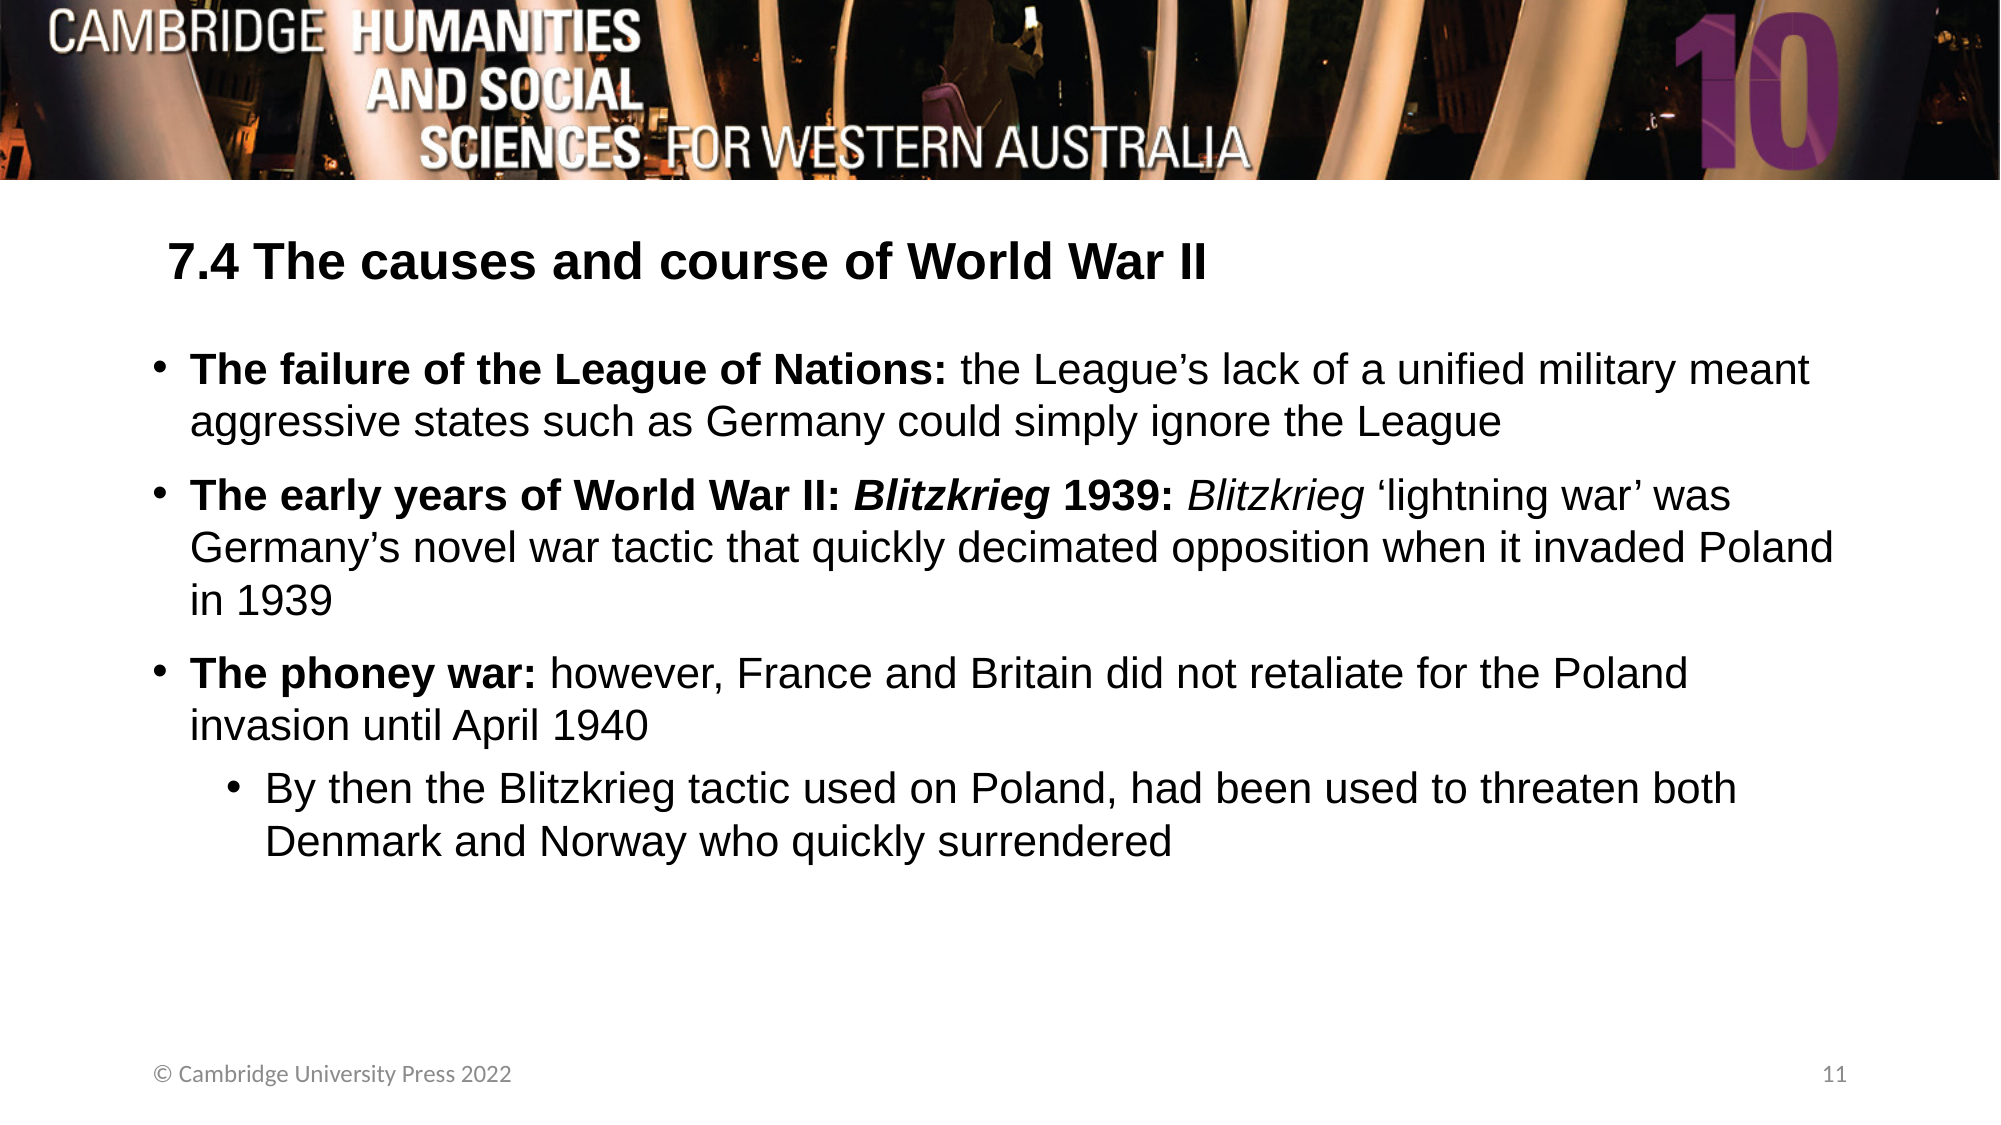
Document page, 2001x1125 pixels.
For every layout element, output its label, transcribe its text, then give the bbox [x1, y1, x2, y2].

slide_number © Cambridge University Press 2022 [137, 1042, 588, 1103]
slide_number 11 [1412, 1042, 1863, 1103]
list The failure of the League of Nations: the League’s lack of a unified military meant aggressive states such as Germany could simply ignore the League The early years of World War II: Blitzkrieg 1939: Blitzkrieg ‘lightning war’ was Germany’s novel war tactic that quickly decimated opposition when it invaded Poland in 1939 The phoney war: however, France and Britain did not retaliate for the Poland invasion until April 1940 By then the Blitzkrieg tactic used on Poland, had been used to threaten both Denmark and Norway who quickly surrendered [137, 333, 1863, 1030]
title 7.4 The causes and course of World War II [137, 192, 1863, 333]
picture [0, 0, 2000, 180]
